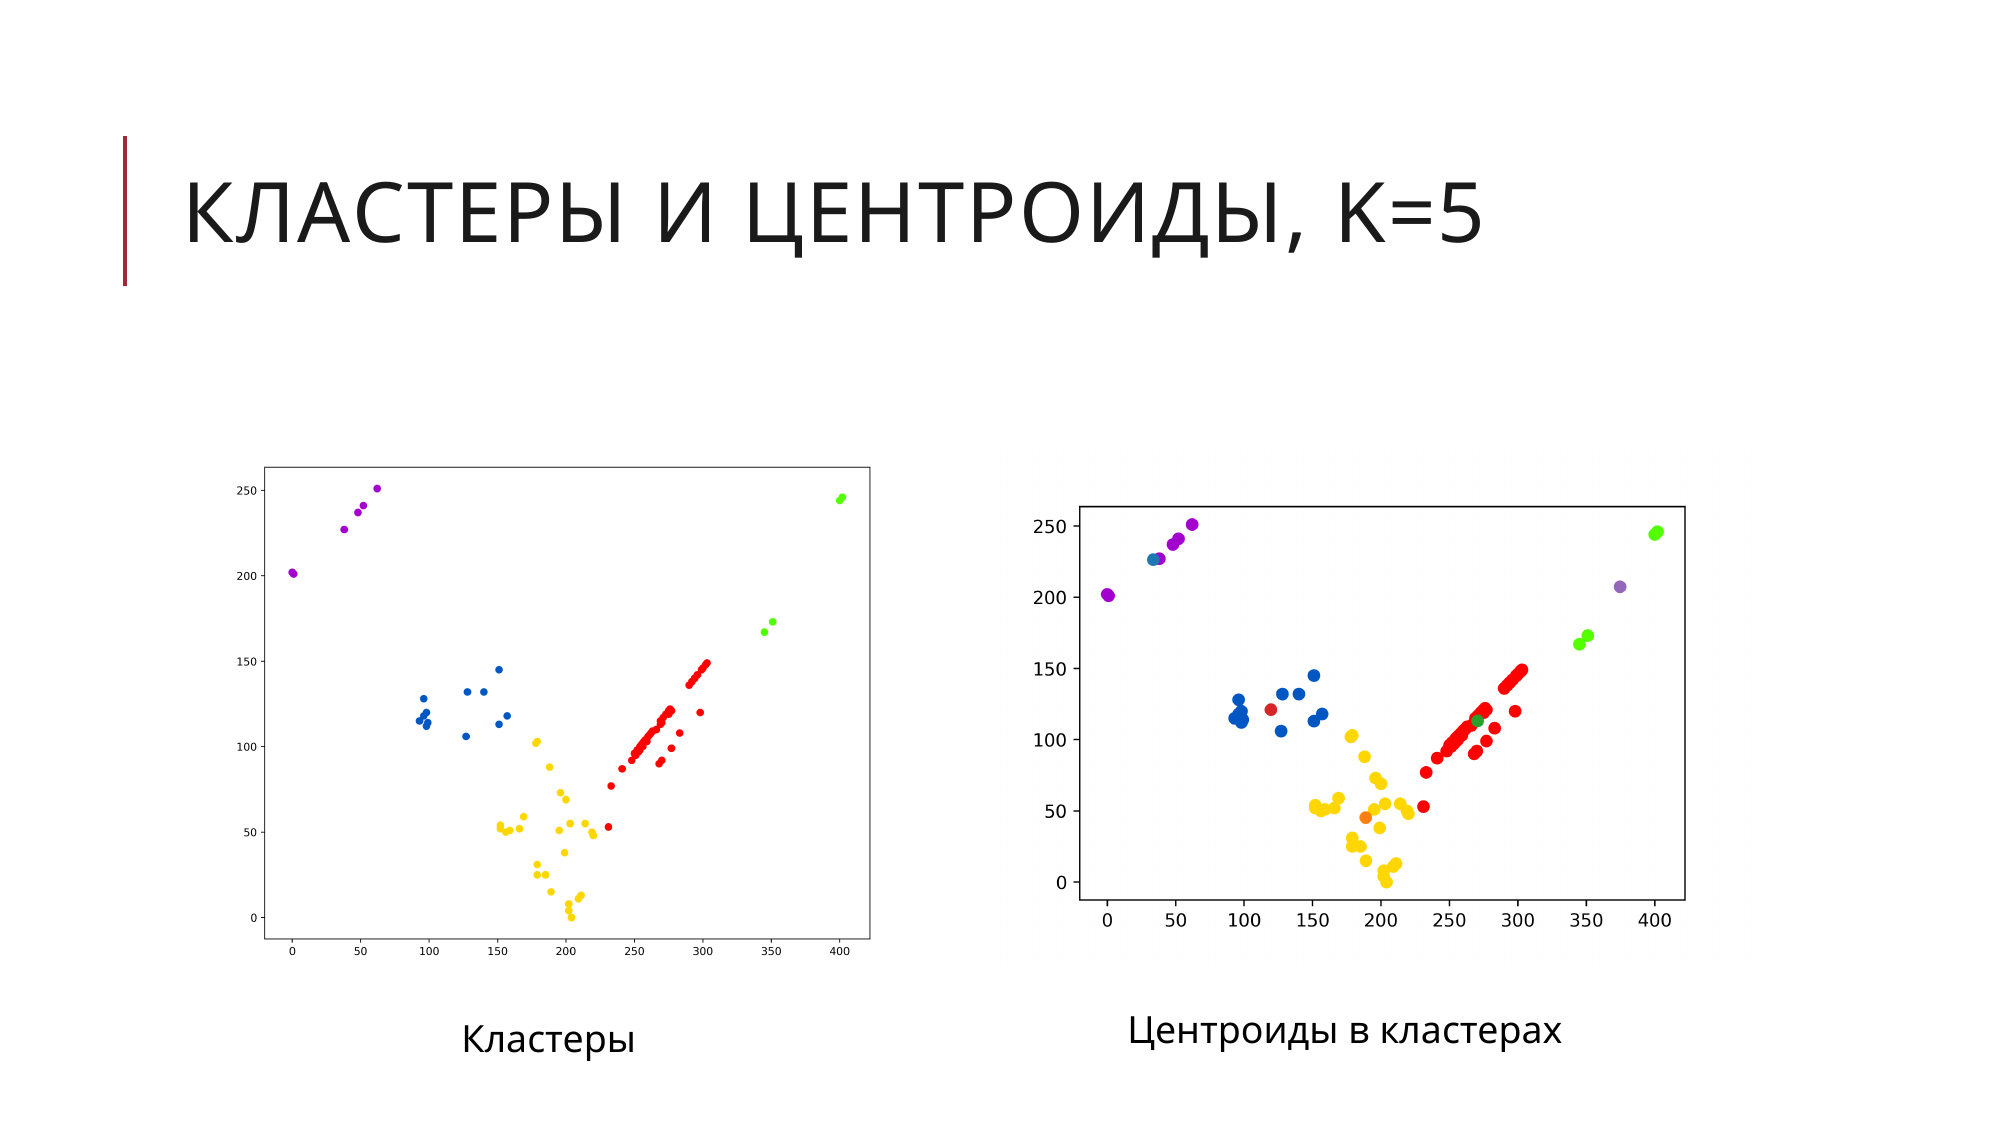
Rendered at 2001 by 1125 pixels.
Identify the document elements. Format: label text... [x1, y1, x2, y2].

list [982, 444, 1763, 966]
text_box Центроиды в кластерах [1112, 998, 1690, 1059]
text_box Кластеры [446, 1025, 670, 1067]
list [167, 392, 949, 1018]
title Кластеры и центроиды, k=5 [168, 96, 1763, 342]
